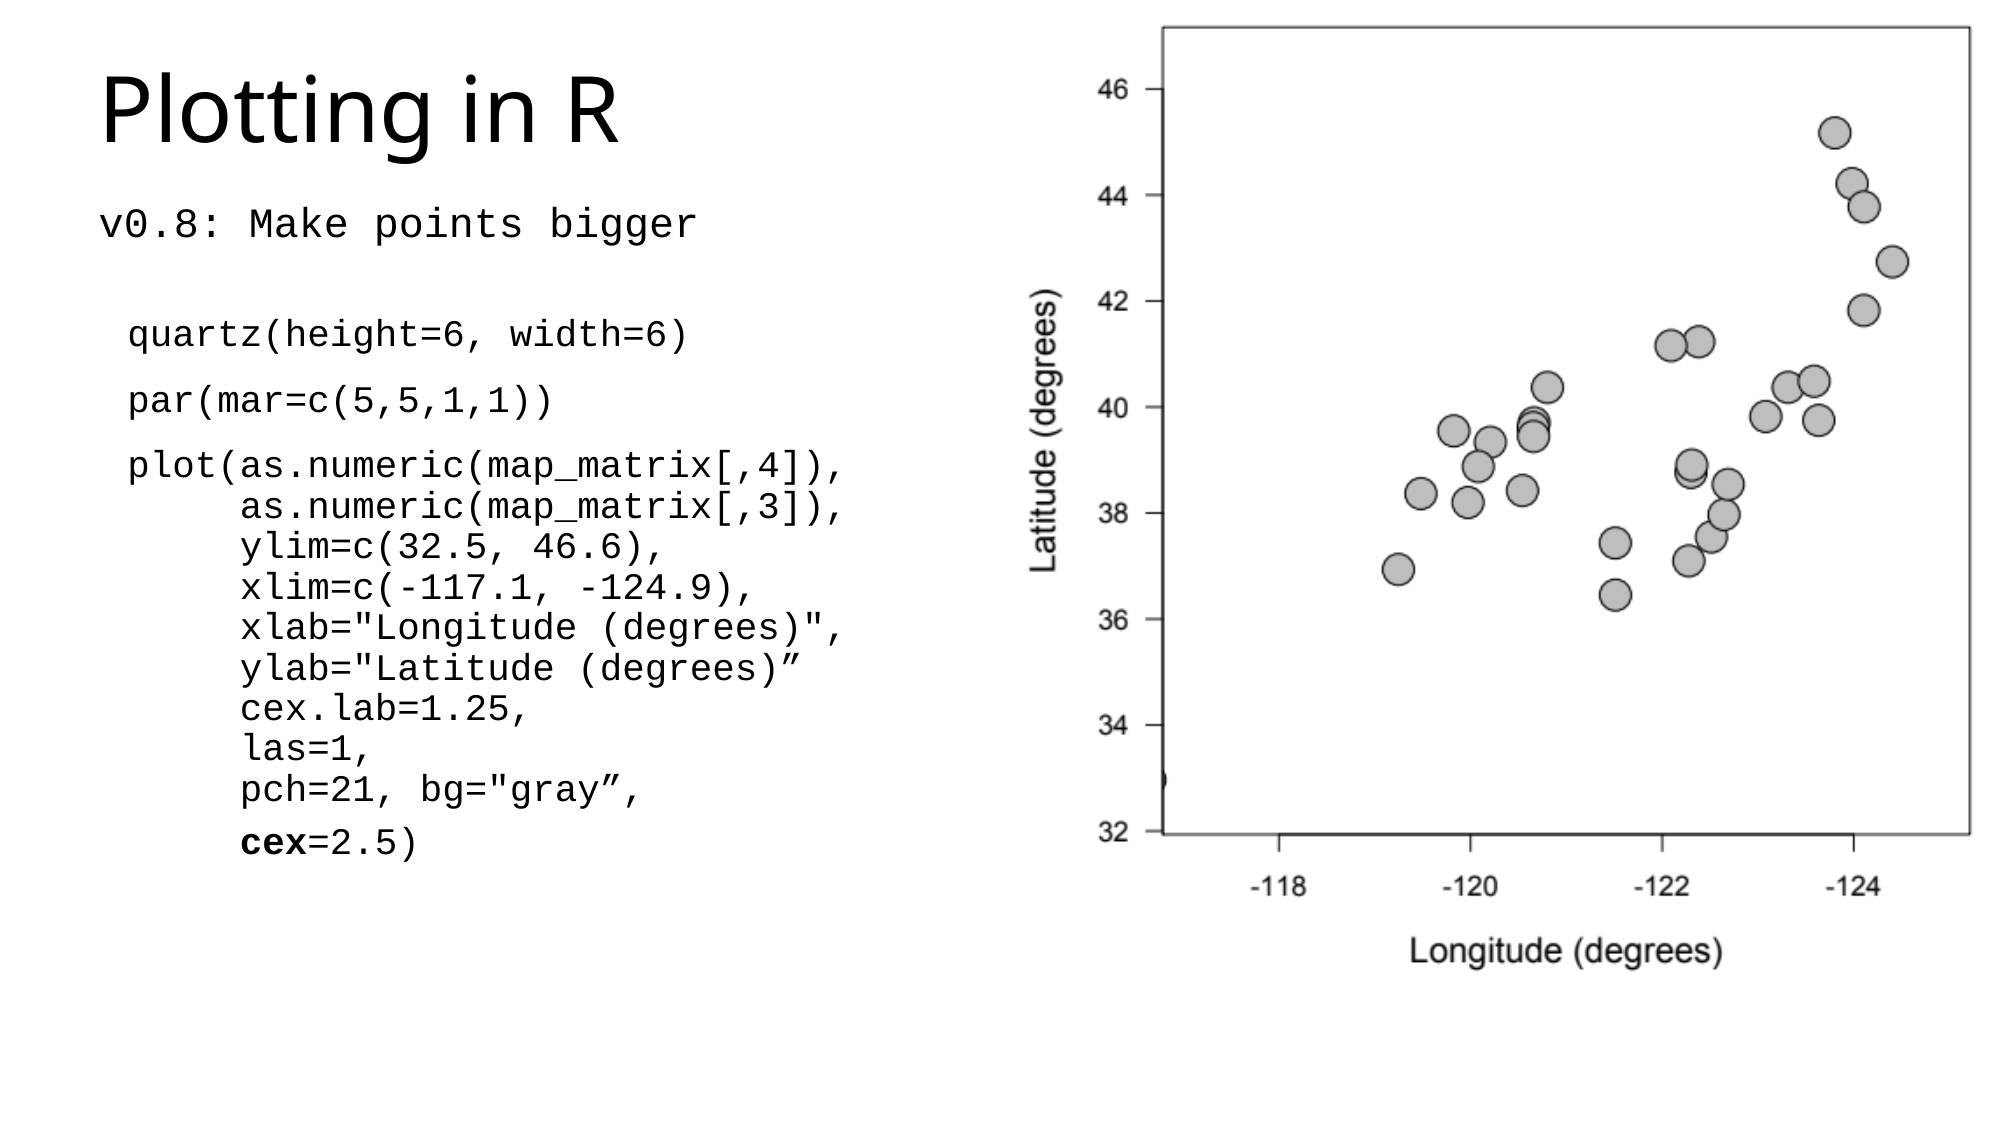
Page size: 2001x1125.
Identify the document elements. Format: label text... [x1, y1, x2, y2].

picture [995, 0, 2000, 1000]
title Plotting in R [83, 3, 995, 222]
text_box v0.8: Make points bigger [83, 194, 883, 484]
text_box quartz(height=6, width=6) par(mar=c(5,5,1,1)) plot(as.numeric(map_matrix[,4]), aaaaaas.numeric(map_matrix[,3]), aaaaaylim=c(32.5, 46.6), aaaaaxlim=c(-117.1, -124.9), aaaaaxlab="Longitude (degrees)", aaaaaylab="Latitude (degrees)” aaaaacex.lab=1.25, aaaaalas=1, aaaaapch=21, bg="gray”, aaaaacex=2.5) [112, 306, 1031, 1040]
